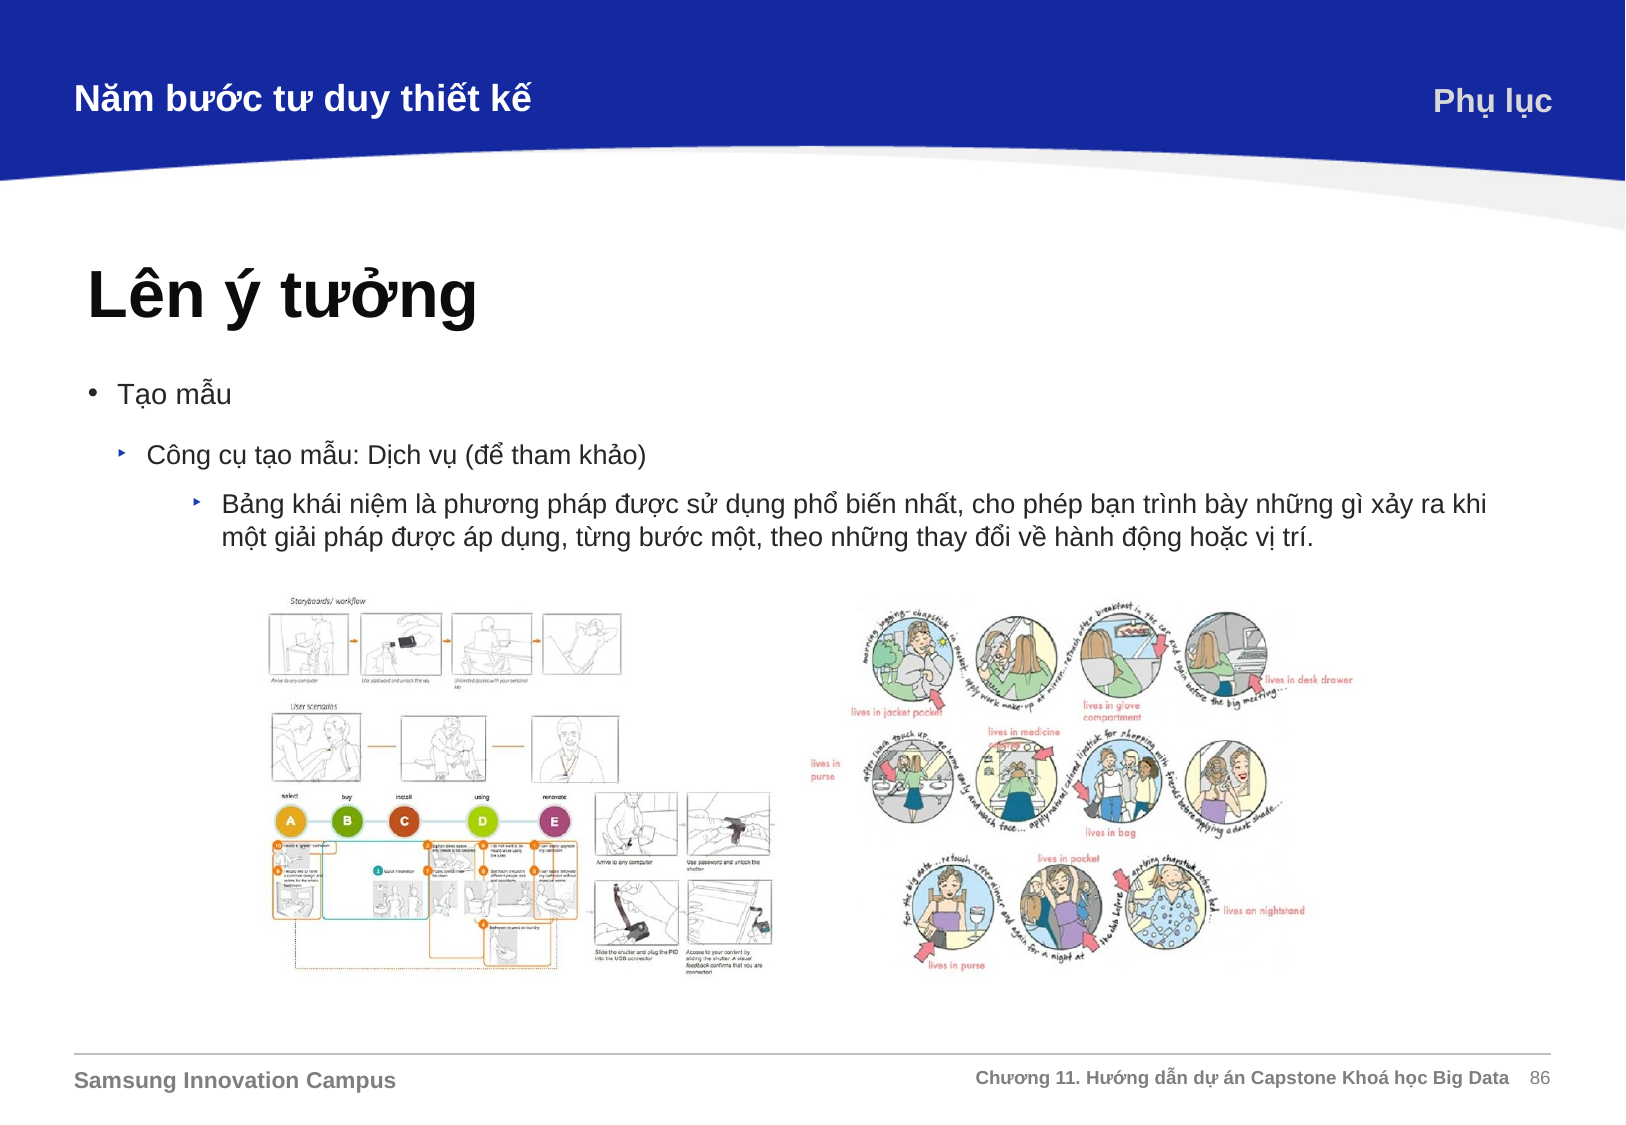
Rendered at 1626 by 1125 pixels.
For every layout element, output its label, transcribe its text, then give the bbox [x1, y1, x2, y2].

list Tạo mẫu [87, 365, 1531, 516]
list Phụ lục [1336, 79, 1554, 120]
list Năm bước tư duy thiết kế [73, 73, 1148, 119]
text_box Công cụ tạo mẫu: Dịch vụ (để tham khảo) Bảng khái niệm là phương pháp được sử dụng phổ biến nhất, cho phép bạn trình bày những gì xảy ra khi một giải pháp được áp dụng, từng bước một, theo những thay đổi về hành động hoặc vị trí. [116, 425, 1533, 564]
text_box [246, 594, 1378, 992]
list Lên ý tưởng [87, 249, 1531, 331]
picture [0, 0, 1625, 1125]
